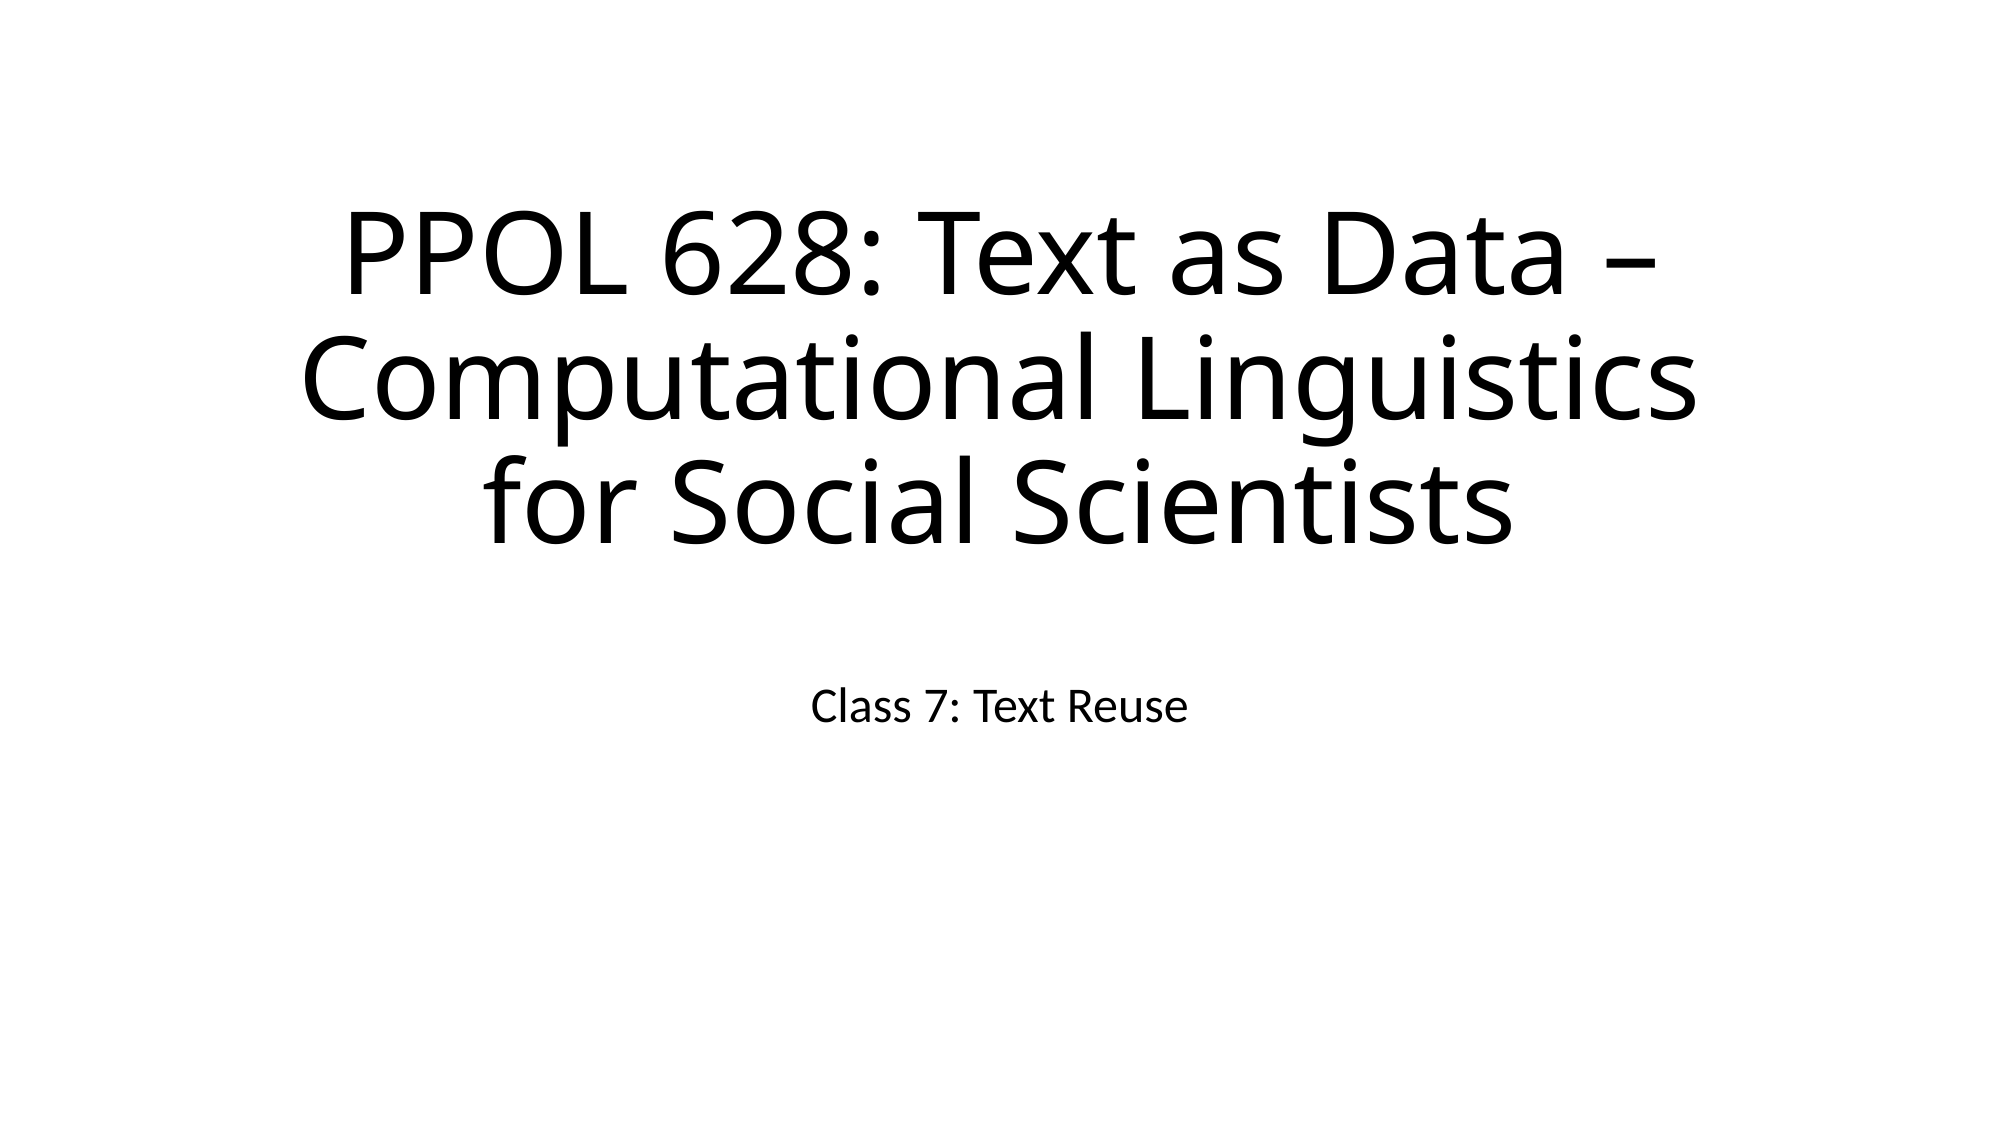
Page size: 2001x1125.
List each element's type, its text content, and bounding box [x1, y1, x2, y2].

title PPOL 628: Text as Data – Computational Linguistics for Social Scientists [249, 184, 1750, 576]
subtitle Class 7: Text Reuse [249, 590, 1750, 863]
